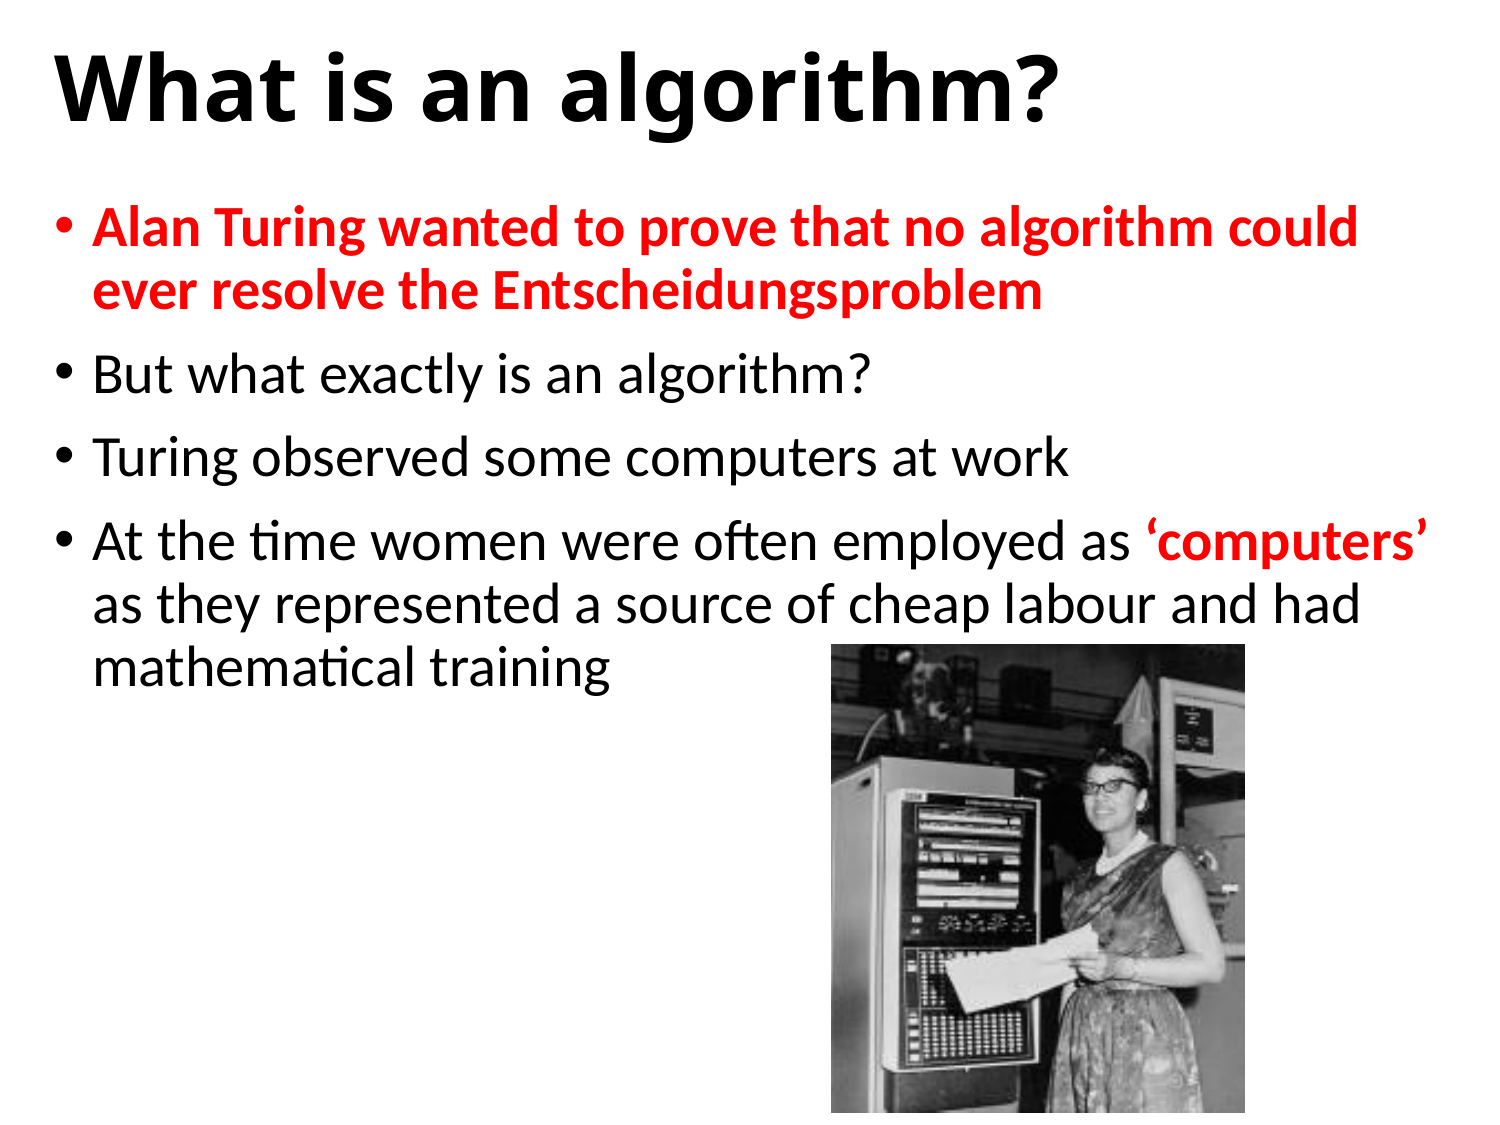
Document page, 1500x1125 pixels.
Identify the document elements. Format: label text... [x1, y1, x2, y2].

list Alan Turing wanted to prove that no algorithm could ever resolve the Entscheidungsproblem But what exactly is an algorithm? Turing observed some computers at work At the time women were often employed as ‘computers’ as they represented a source of cheap labour and had mathematical training [39, 188, 1461, 1085]
picture [831, 644, 1245, 1113]
title What is an algorithm? [39, 22, 1461, 161]
